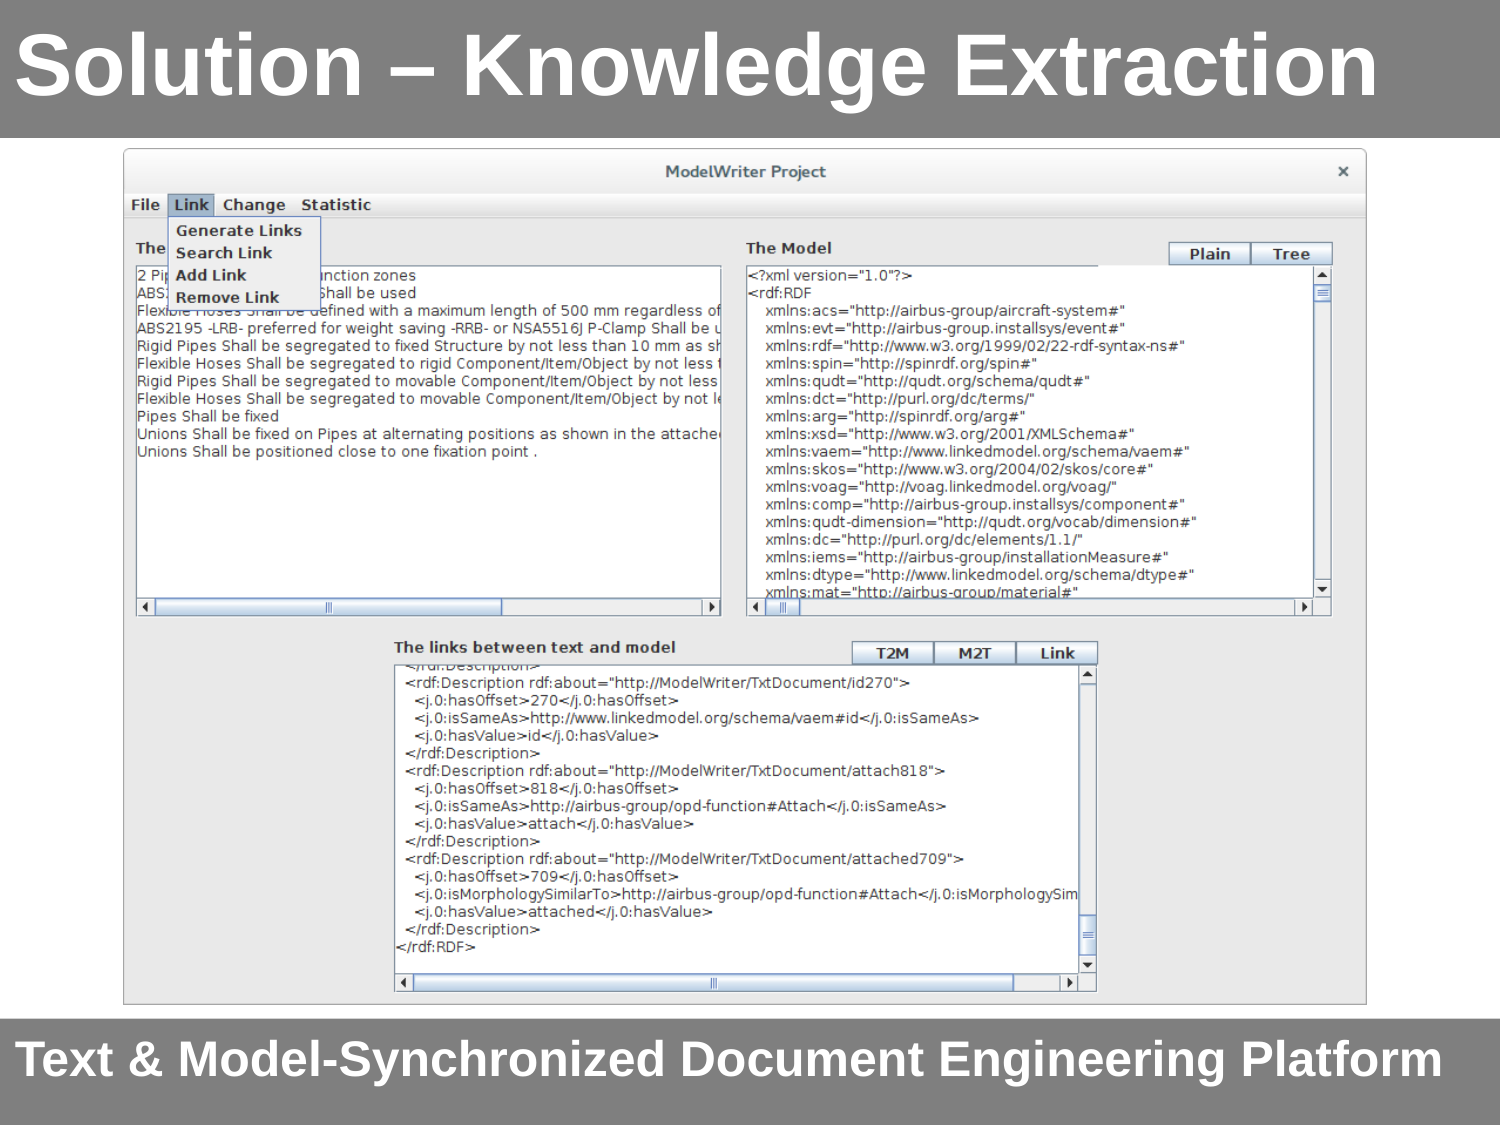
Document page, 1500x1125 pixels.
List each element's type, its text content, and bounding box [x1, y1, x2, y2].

picture [123, 148, 1367, 1006]
text_box Text & Model-Synchronized Document Engineering Platform [0, 1018, 1500, 1125]
text_box Solution – Knowledge Extraction [0, 0, 1500, 138]
